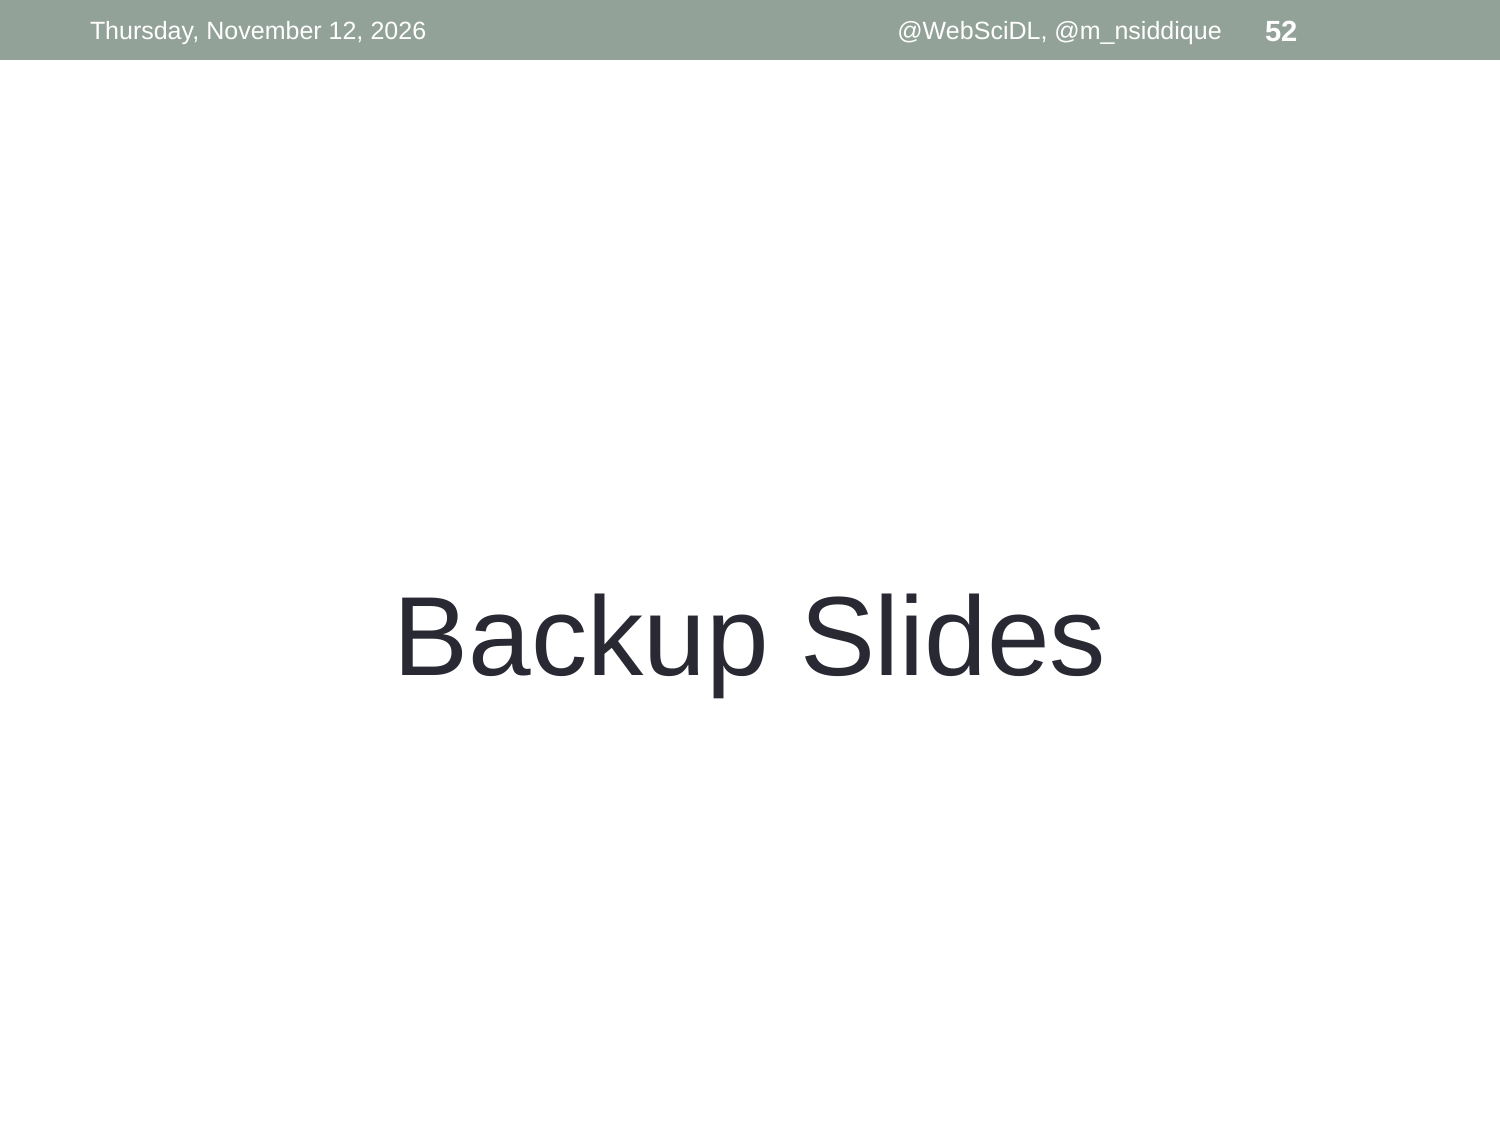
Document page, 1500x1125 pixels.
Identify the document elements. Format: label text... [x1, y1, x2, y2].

list Backup Slides [75, 262, 1425, 1063]
footer @WebSciDL, @m_nsiddique [562, 3, 1238, 57]
slide_number 52 [1250, 3, 1425, 57]
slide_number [75, 3, 550, 57]
